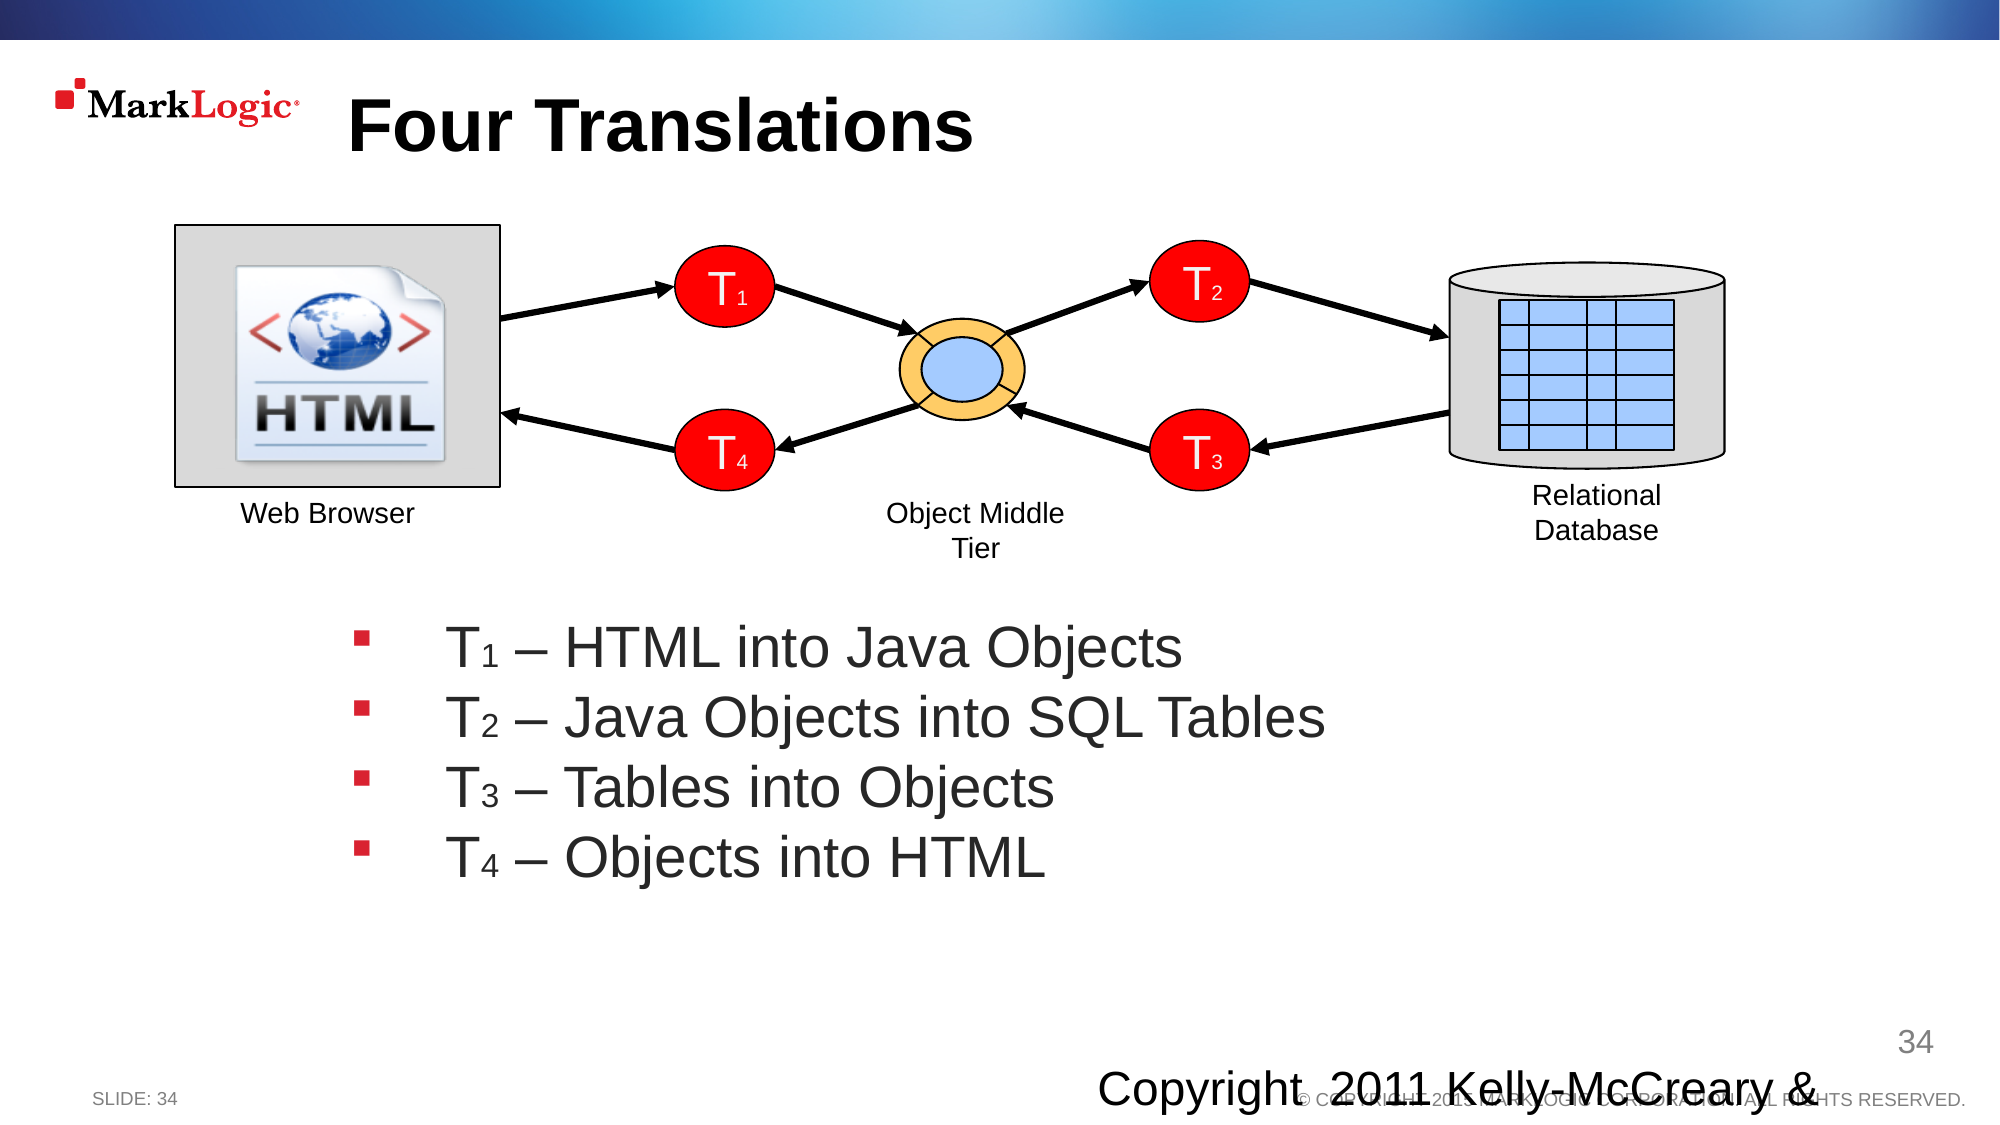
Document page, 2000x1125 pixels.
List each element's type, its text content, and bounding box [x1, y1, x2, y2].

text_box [1005, 404, 1151, 451]
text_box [823, 355, 870, 500]
picture [199, 261, 476, 470]
text_box T2 [1149, 240, 1250, 322]
text_box T1 [674, 245, 775, 328]
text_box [1051, 235, 1105, 380]
text_box [1449, 262, 1725, 468]
list T1 – HTML into Java Objects T2 – Java Objects into SQL Tables T3 – Tables into Objects T4 – Objects into HTML [300, 600, 2000, 975]
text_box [1249, 411, 1451, 451]
text_box T3 [1151, 409, 1248, 491]
title Four Translations [328, 35, 2000, 180]
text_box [1499, 299, 1676, 451]
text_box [774, 285, 919, 335]
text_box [499, 285, 676, 320]
text_box [174, 224, 500, 488]
text_box Web Browser [225, 487, 431, 538]
text_box Relational Database [1517, 468, 1677, 554]
picture [0, 0, 2000, 40]
text_box T4 [676, 409, 775, 491]
slide_number 34 [1882, 1012, 2000, 1050]
footer Copyright 2011 Kelly-McCreary & Associates [1082, 1050, 2000, 1125]
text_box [499, 411, 676, 451]
text_box Object Middle Tier [871, 487, 1081, 573]
title Using the Right Architecture [1449, 262, 1725, 296]
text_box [899, 318, 1026, 421]
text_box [1249, 280, 1451, 338]
